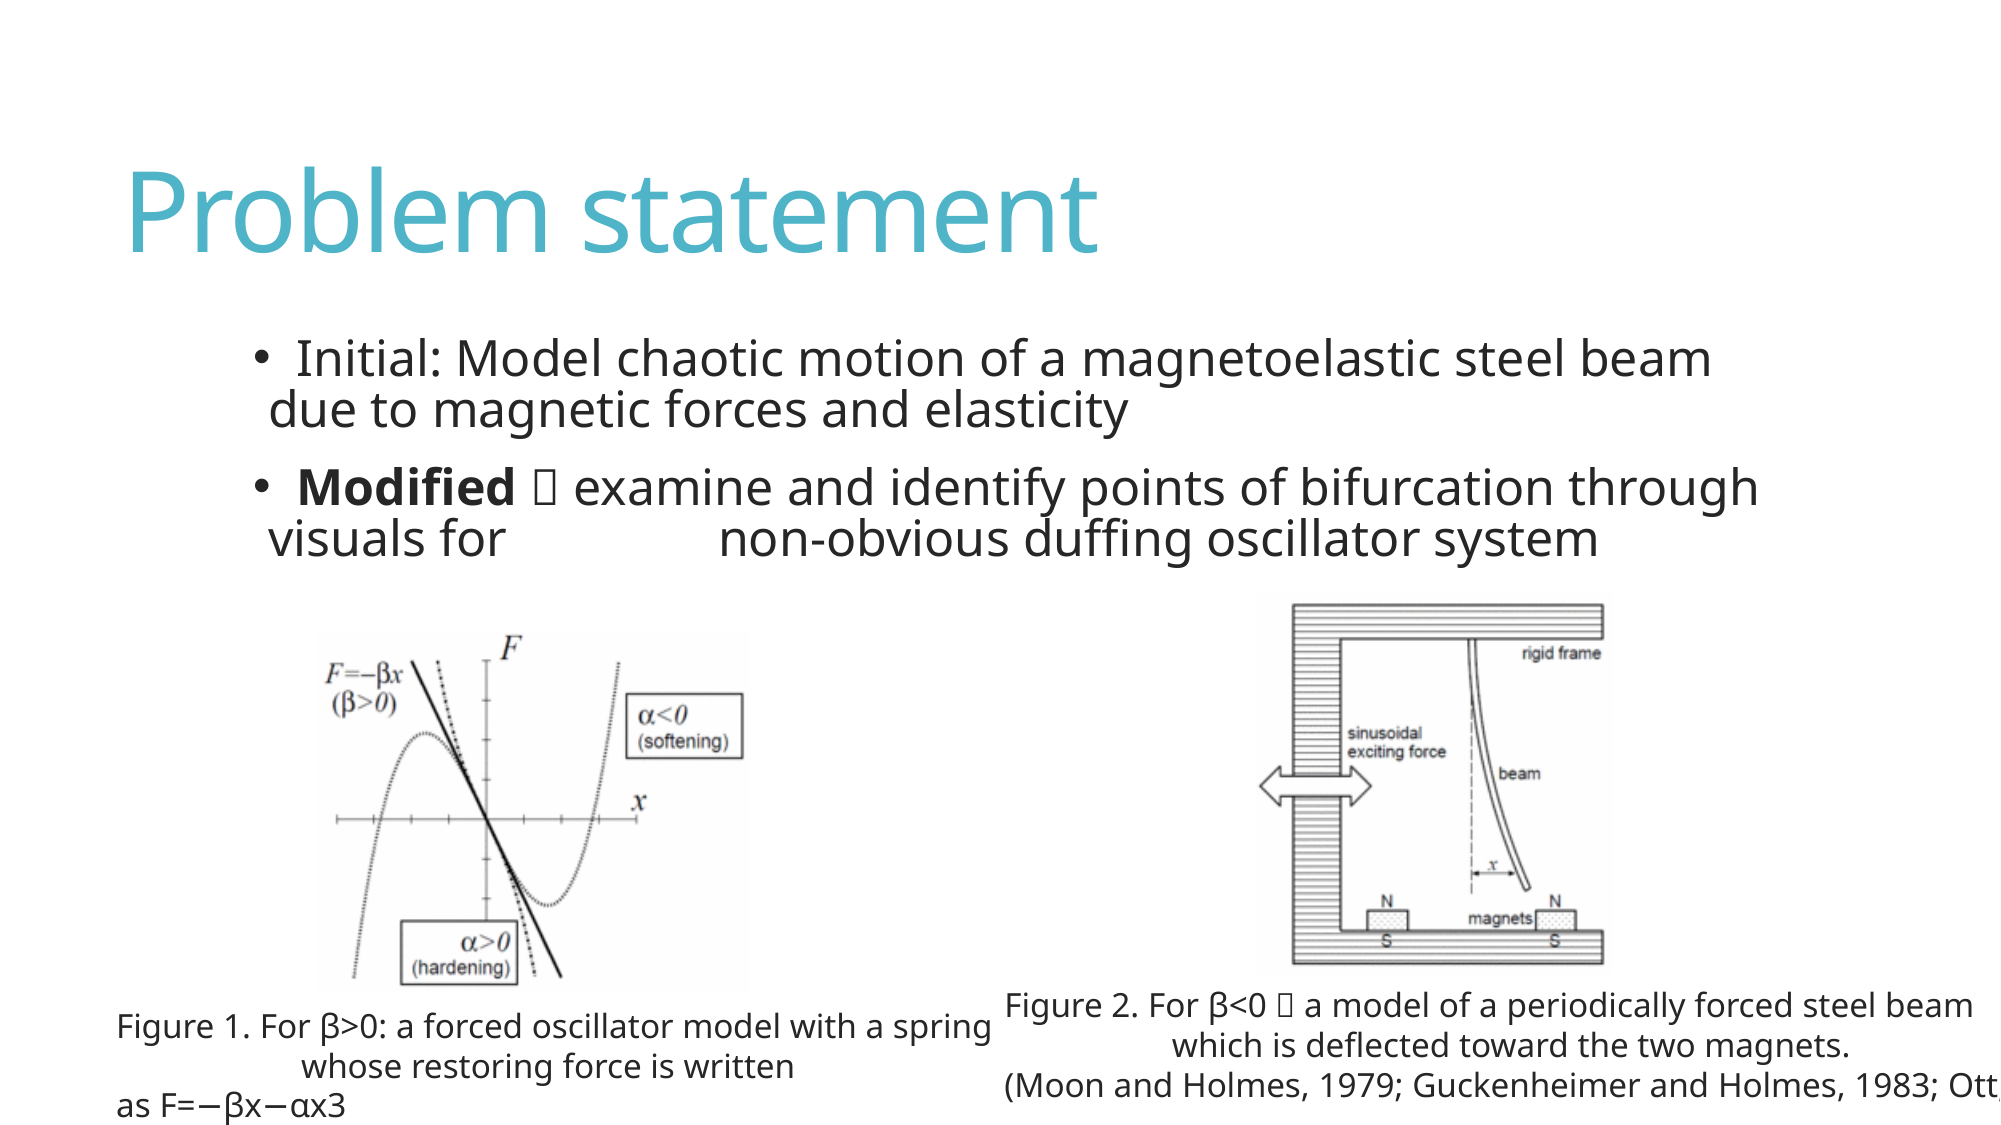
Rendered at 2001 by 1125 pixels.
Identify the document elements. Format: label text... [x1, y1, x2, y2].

text_box Figure 2. For β<0  a model of a periodically forced steel beam which is deflected toward the two magnets. (Moon and Holmes, 1979; Guckenheimer and Holmes, 1983; Ott, 2002) [989, 977, 2000, 1112]
picture [316, 631, 749, 994]
list Initial: Model chaotic motion of a magnetoelastic steel beam due to magnetic forces and elasticity Modified  examine and identify points of bifurcation through visuals for non-obvious duffing oscillator system [238, 354, 1814, 593]
picture [1255, 591, 1613, 975]
text_box Problem statement [107, 81, 1875, 354]
text_box Figure 1. For β>0: a forced oscillator model with a spring whose restoring force is written as F=−βx−αx3 [101, 997, 1048, 1125]
